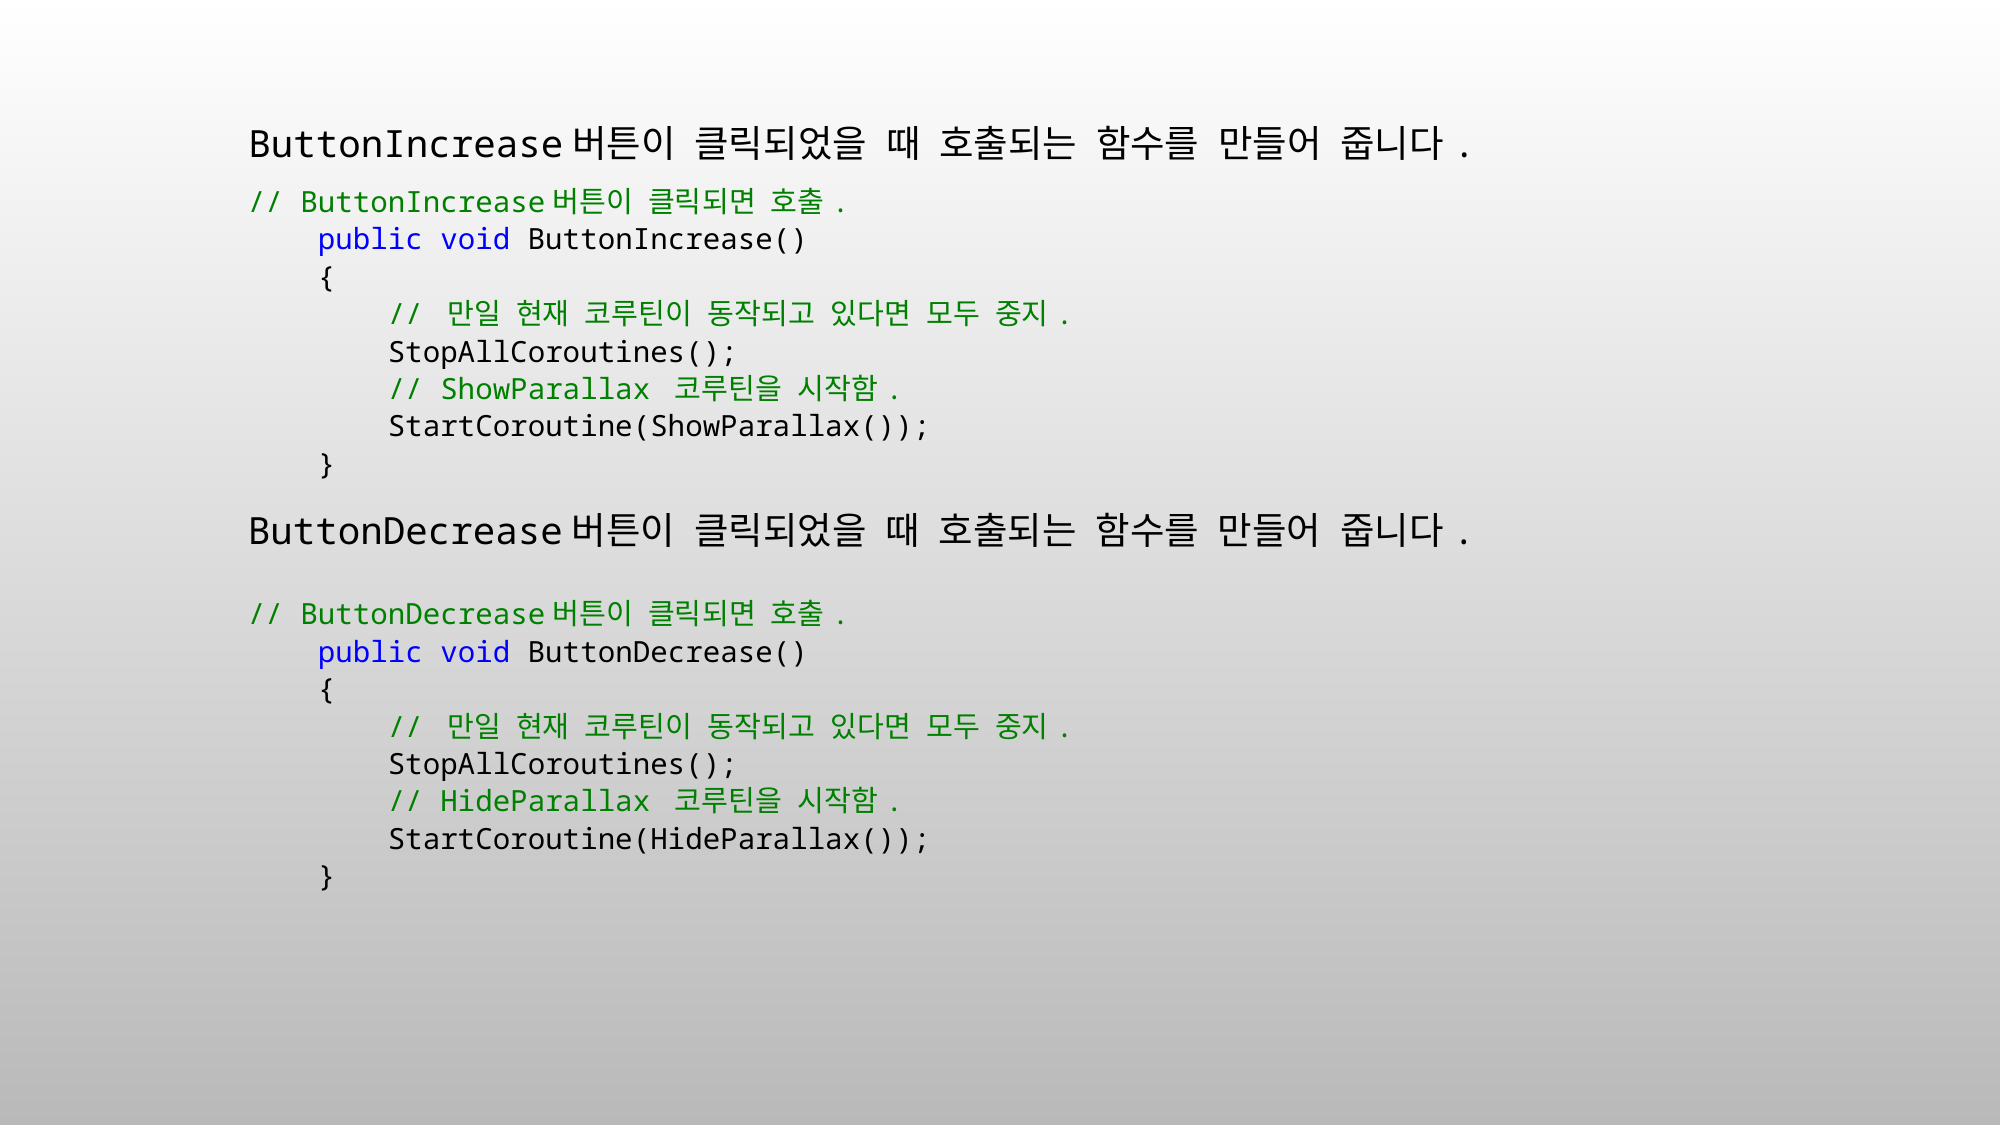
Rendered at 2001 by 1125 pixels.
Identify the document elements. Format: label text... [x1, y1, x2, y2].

text_box ButtonDecrease버튼이 클릭되었을 때 호출되는 함수를 만들어 줍니다. [233, 496, 1627, 560]
text_box // ButtonDecrease버튼이 클릭되면 호출. public void ButtonDecrease() { // 만일 현재 코루틴이 동작되고 있다면 모두 중지. StopAllCoroutines(); // HideParallax 코루틴을 시작함. StartCoroutine(HideParallax()); } [233, 585, 1603, 900]
text_box ButtonIncrease버튼이 클릭되었을 때 호출되는 함수를 만들어 줍니다. [233, 109, 1663, 173]
text_box // ButtonIncrease버튼이 클릭되면 호출. public void ButtonIncrease() { // 만일 현재 코루틴이 동작되고 있다면 모두 중지. StopAllCoroutines(); // ShowParallax 코루틴을 시작함. StartCoroutine(ShowParallax()); } [233, 173, 1692, 488]
